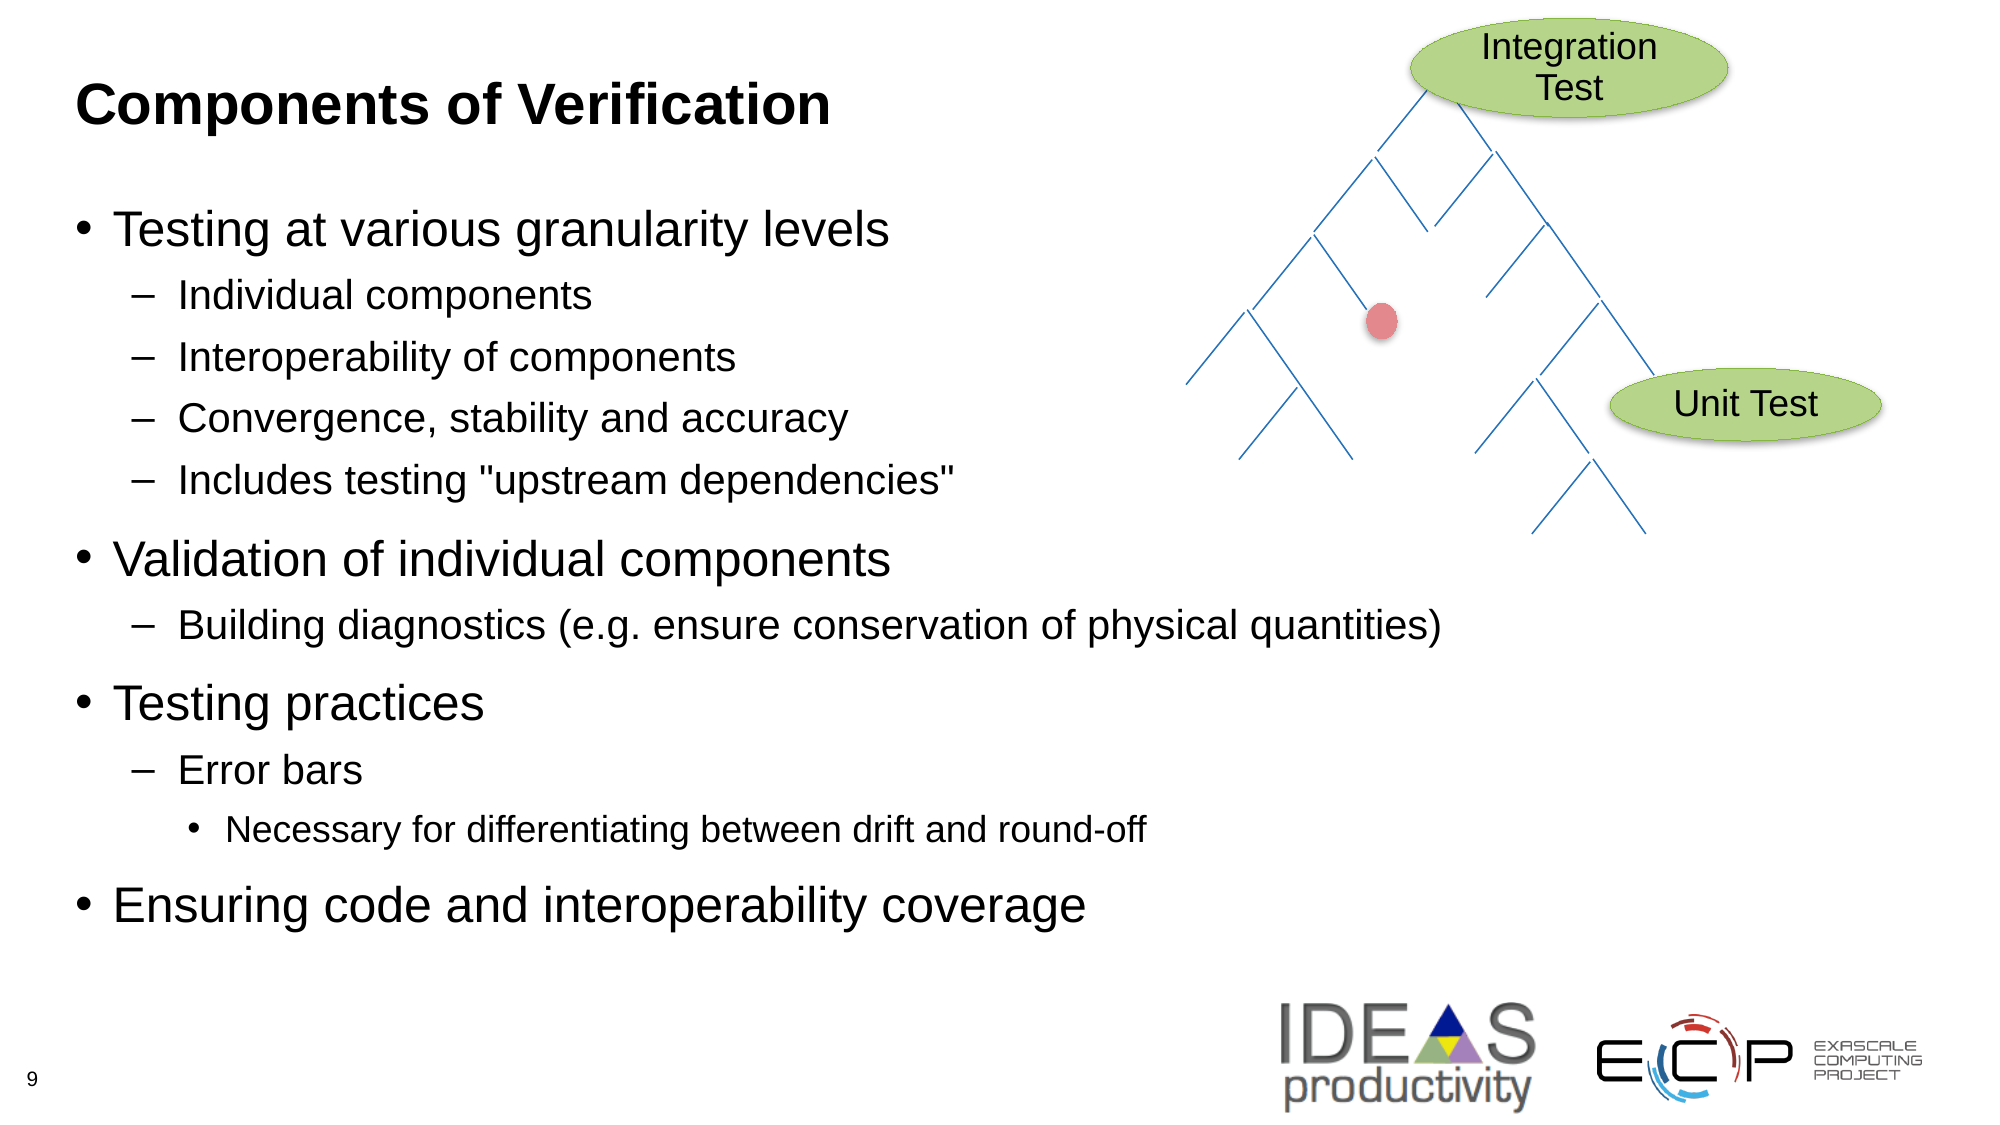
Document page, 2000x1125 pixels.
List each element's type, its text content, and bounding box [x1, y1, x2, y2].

picture [1597, 1014, 1922, 1103]
title Components of Verification [59, 68, 1406, 195]
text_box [1185, 309, 1301, 385]
text_box [1366, 303, 1398, 339]
list Testing at various granularity levels Individual components Interoperability of components Convergence, stability and accuracy Includes testing "upstream dependencies" Validation of individual components Building diagnostics (e.g. ensure conservation of physical quantities) Testing practices Error bars Necessary for differentiating between drift and round-off Ensuring code and interoperability coverage [59, 195, 1926, 984]
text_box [1531, 458, 1647, 535]
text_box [1252, 234, 1367, 310]
picture [1280, 1002, 1537, 1114]
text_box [1238, 384, 1354, 460]
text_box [1434, 150, 1549, 227]
text_box Integration Test [1410, 18, 1729, 118]
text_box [1474, 378, 1590, 454]
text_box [1485, 222, 1601, 298]
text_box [1377, 75, 1492, 152]
text_box Unit Test [1610, 368, 1882, 442]
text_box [1313, 156, 1429, 232]
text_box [1540, 299, 1655, 376]
title Components of Verification [1496, 68, 1926, 195]
